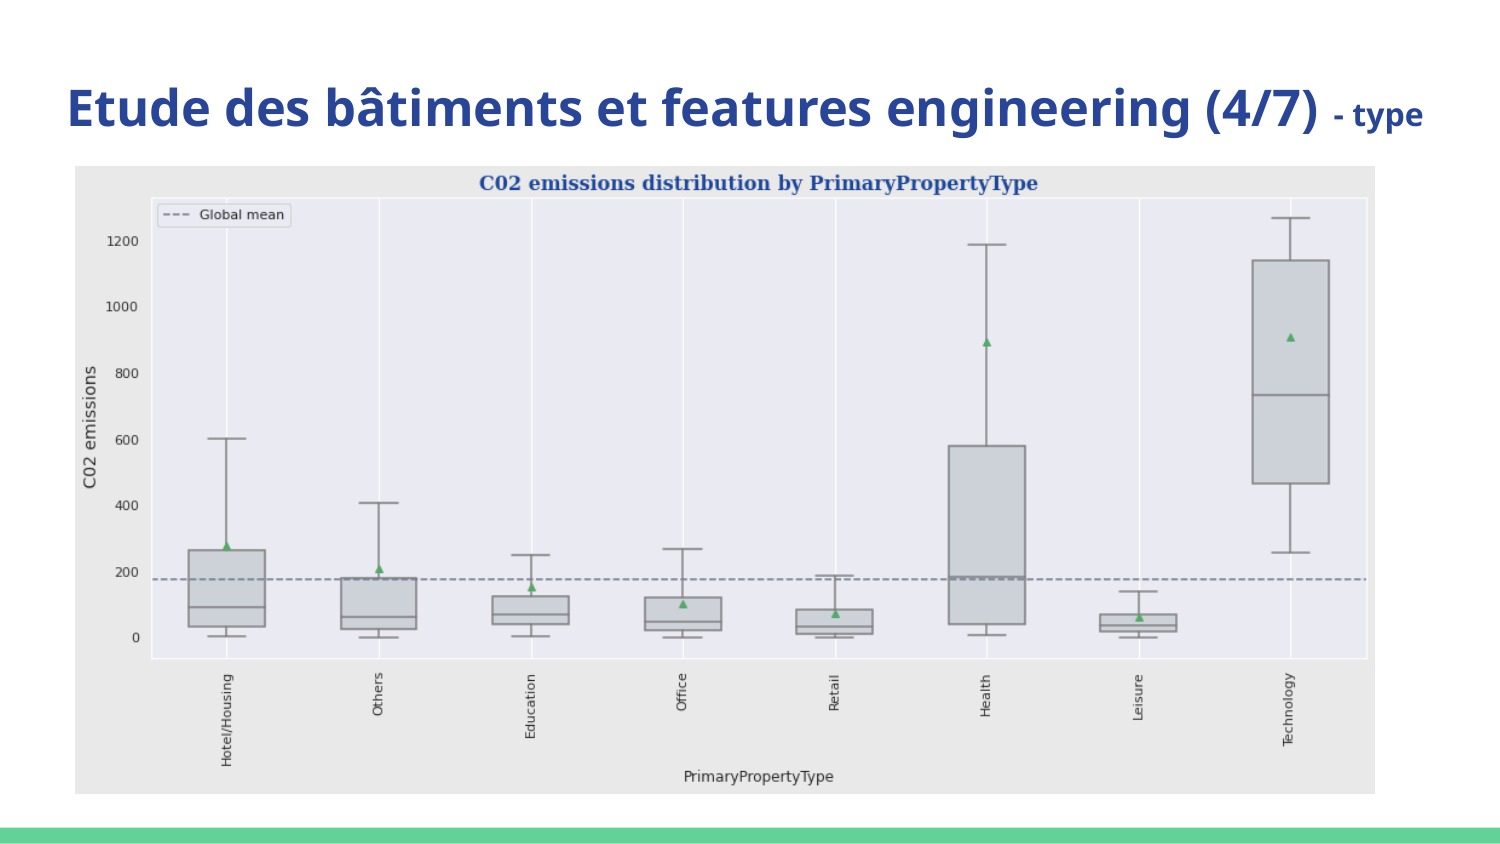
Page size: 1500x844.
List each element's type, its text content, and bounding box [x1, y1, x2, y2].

title Etude des bâtiments et features engineering (4/7) - type [51, 60, 1449, 155]
picture [74, 166, 1375, 794]
